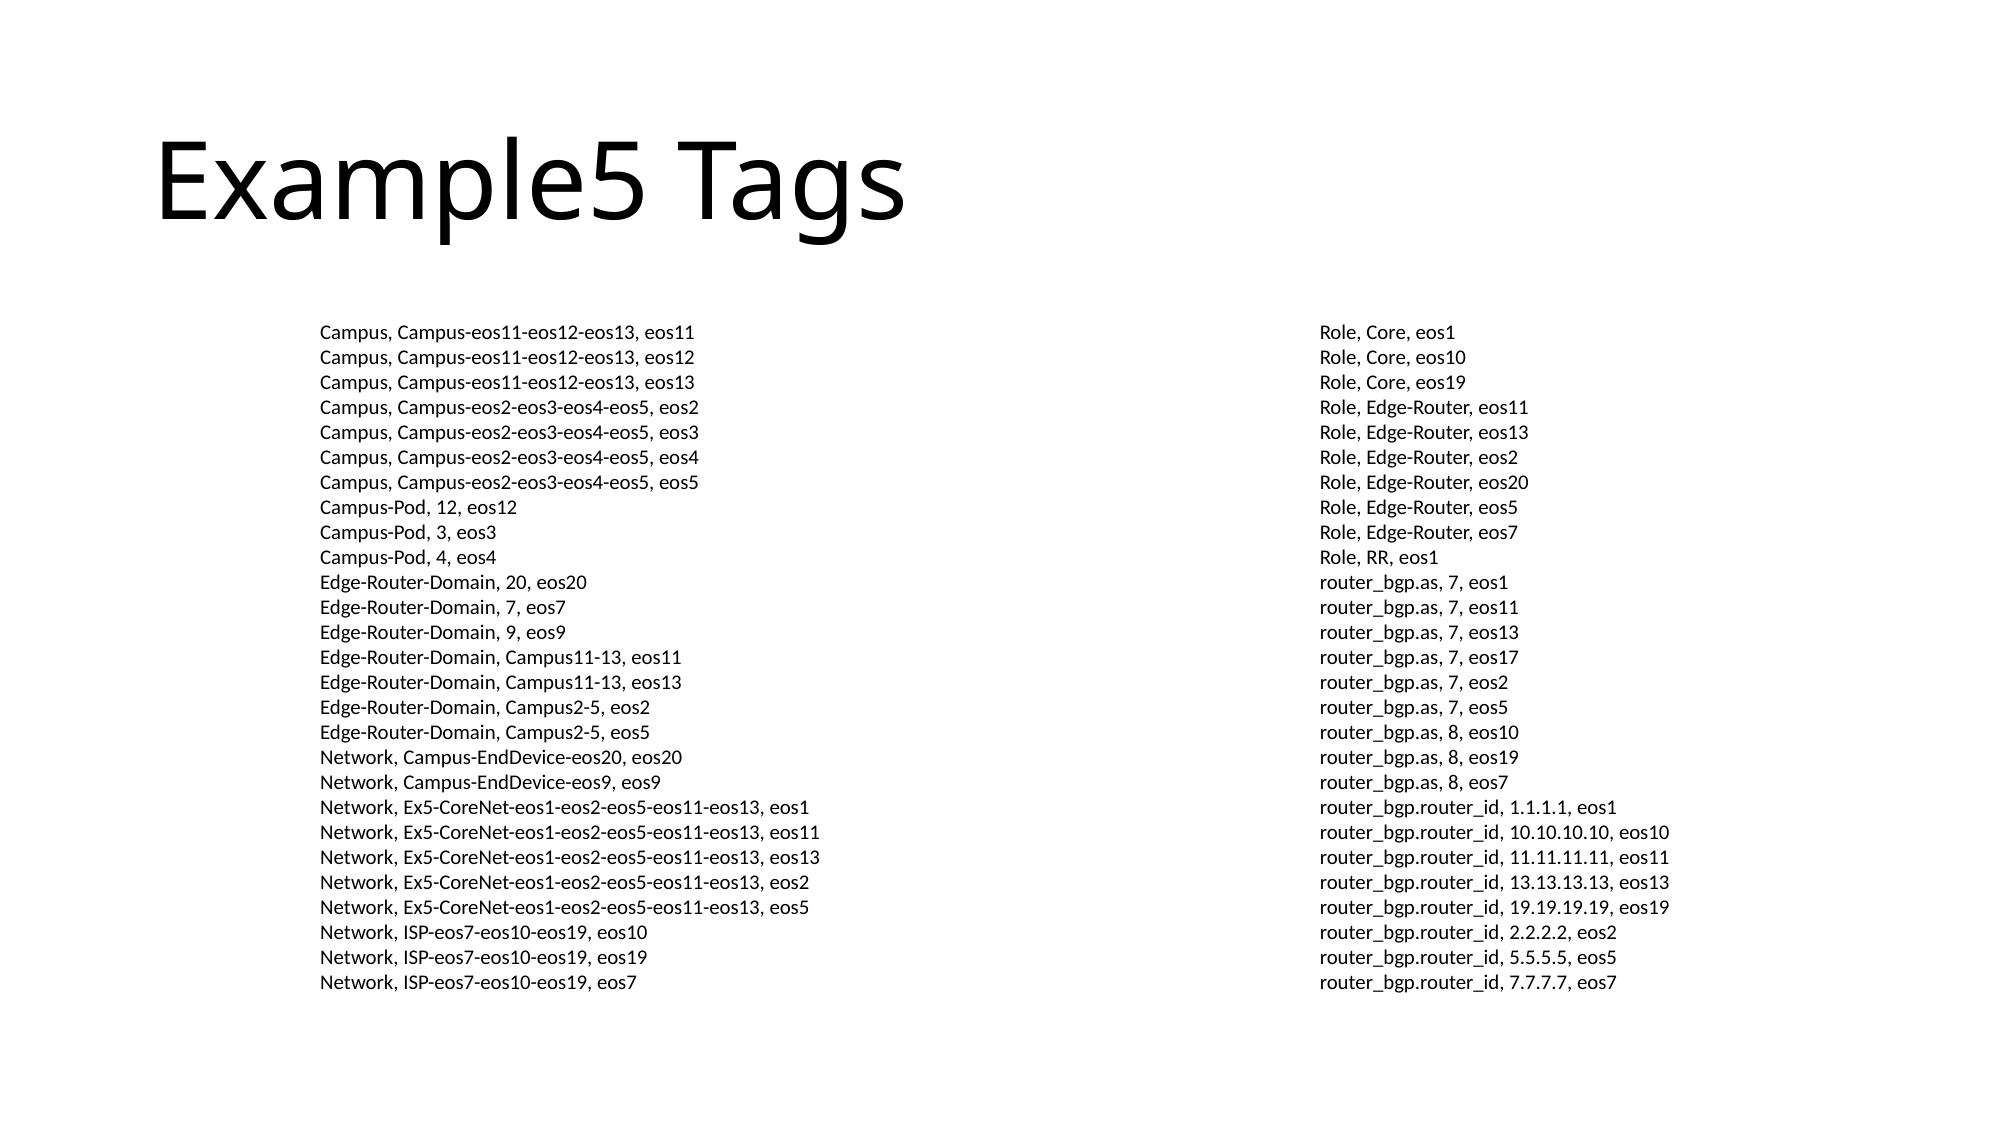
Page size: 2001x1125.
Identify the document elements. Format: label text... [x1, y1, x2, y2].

title Example5 Tags [137, 91, 1863, 278]
text_box Role, Core, eos1 Role, Core, eos10 Role, Core, eos19 Role, Edge-Router, eos11 Role, Edge-Router, eos13 Role, Edge-Router, eos2 Role, Edge-Router, eos20 Role, Edge-Router, eos5 Role, Edge-Router, eos7 Role, RR, eos1 router_bgp.as, 7, eos1 router_bgp.as, 7, eos11 router_bgp.as, 7, eos13 router_bgp.as, 7, eos17 router_bgp.as, 7, eos2 router_bgp.as, 7, eos5 router_bgp.as, 8, eos10 router_bgp.as, 8, eos19 router_bgp.as, 8, eos7 router_bgp.router_id, 1.1.1.1, eos1 router_bgp.router_id, 10.10.10.10, eos10 router_bgp.router_id, 11.11.11.11, eos11 router_bgp.router_id, 13.13.13.13, eos13 router_bgp.router_id, 19.19.19.19, eos19 router_bgp.router_id, 2.2.2.2, eos2 router_bgp.router_id, 5.5.5.5, eos5 router_bgp.router_id, 7.7.7.7, eos7 [1304, 311, 2000, 1001]
text_box Campus, Campus-eos11-eos12-eos13, eos11 Campus, Campus-eos11-eos12-eos13, eos12 Campus, Campus-eos11-eos12-eos13, eos13 Campus, Campus-eos2-eos3-eos4-eos5, eos2 Campus, Campus-eos2-eos3-eos4-eos5, eos3 Campus, Campus-eos2-eos3-eos4-eos5, eos4 Campus, Campus-eos2-eos3-eos4-eos5, eos5 Campus-Pod, 12, eos12 Campus-Pod, 3, eos3 Campus-Pod, 4, eos4 Edge-Router-Domain, 20, eos20 Edge-Router-Domain, 7, eos7 Edge-Router-Domain, 9, eos9 Edge-Router-Domain, Campus11-13, eos11 Edge-Router-Domain, Campus11-13, eos13 Edge-Router-Domain, Campus2-5, eos2 Edge-Router-Domain, Campus2-5, eos5 Network, Campus-EndDevice-eos20, eos20 Network, Campus-EndDevice-eos9, eos9 Network, Ex5-CoreNet-eos1-eos2-eos5-eos11-eos13, eos1 Network, Ex5-CoreNet-eos1-eos2-eos5-eos11-eos13, eos11 Network, Ex5-CoreNet-eos1-eos2-eos5-eos11-eos13, eos13 Network, Ex5-CoreNet-eos1-eos2-eos5-eos11-eos13, eos2 Network, Ex5-CoreNet-eos1-eos2-eos5-eos11-eos13, eos5 Network, ISP-eos7-eos10-eos19, eos10 Network, ISP-eos7-eos10-eos19, eos19 Network, ISP-eos7-eos10-eos19, eos7 [305, 311, 1304, 1001]
